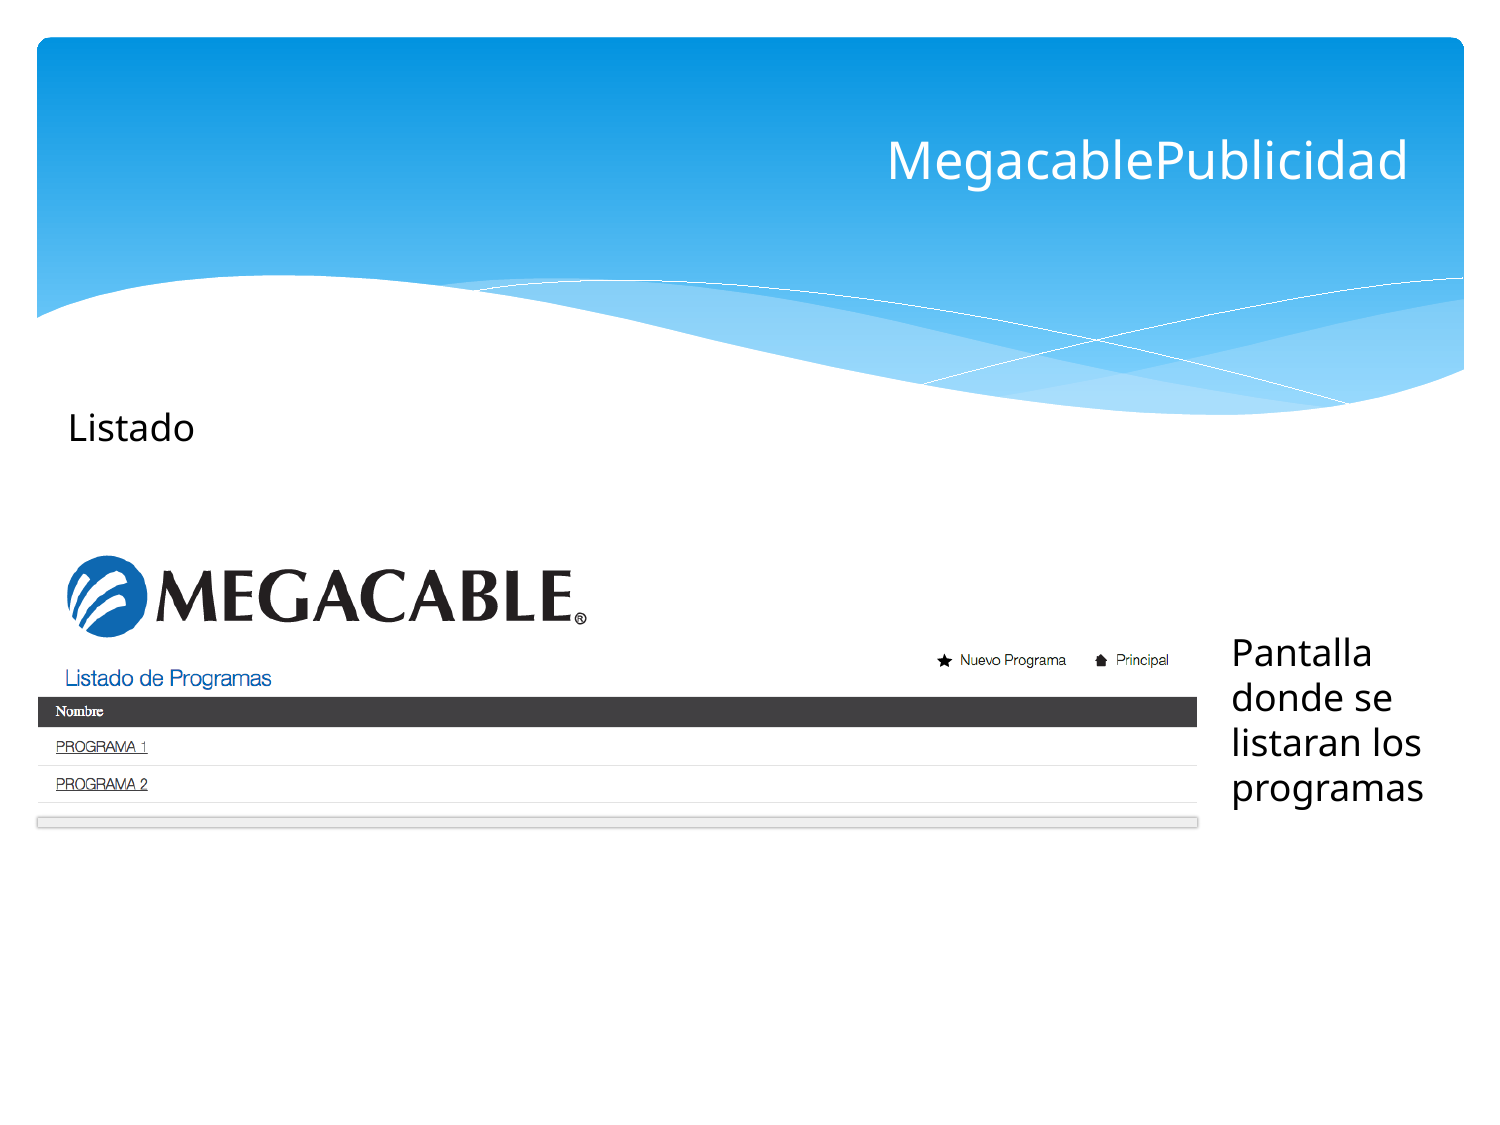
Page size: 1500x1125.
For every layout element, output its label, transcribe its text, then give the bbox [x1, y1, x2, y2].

text_box Pantalla donde se listaran los programas [1228, 621, 1500, 817]
picture [0, 550, 1223, 847]
title MegacablePublicidad [75, 55, 1425, 261]
text_box Listado [53, 397, 231, 457]
